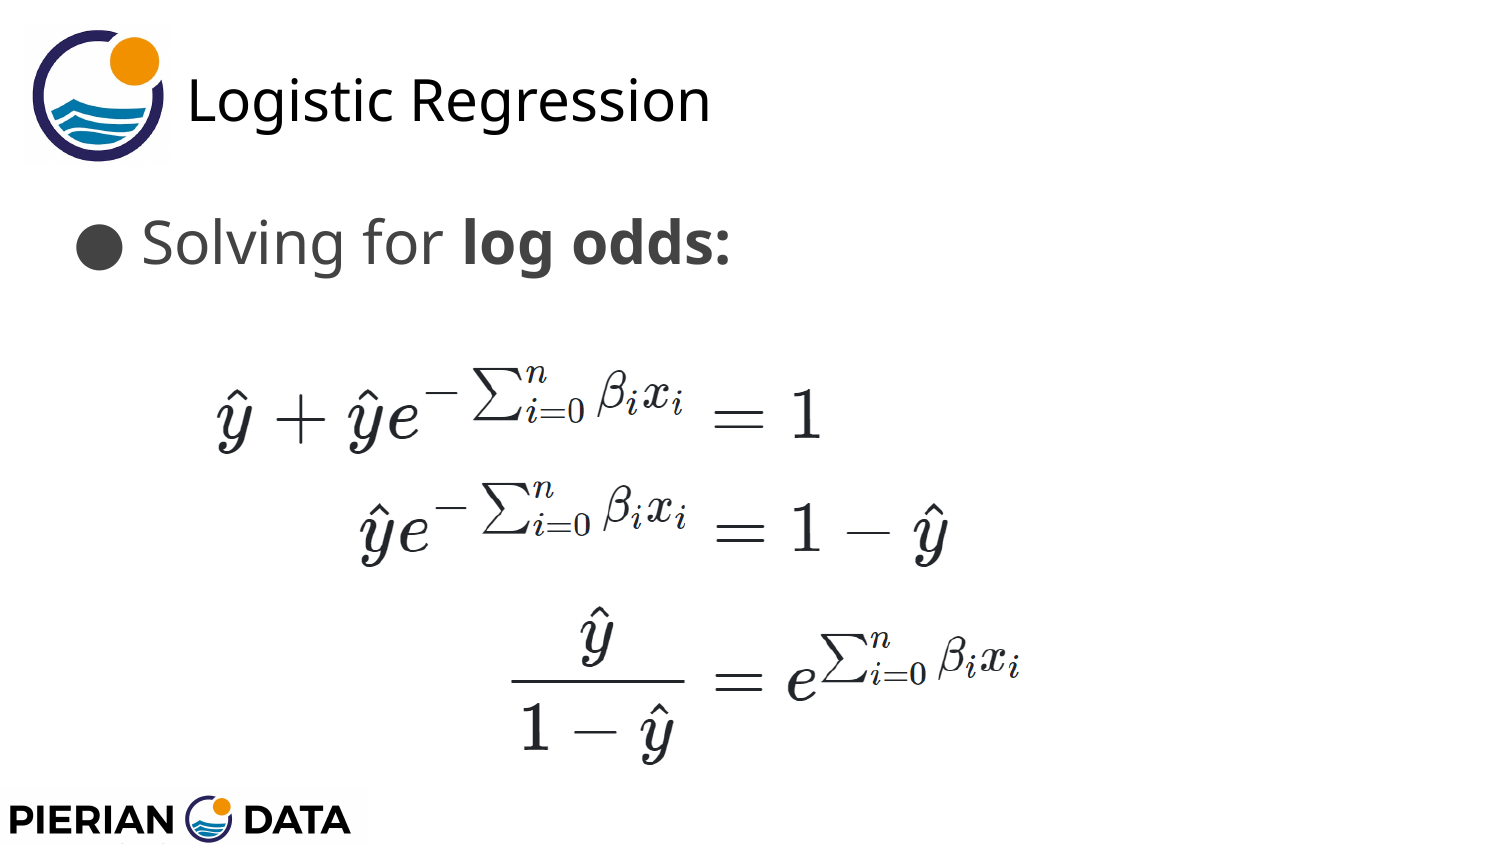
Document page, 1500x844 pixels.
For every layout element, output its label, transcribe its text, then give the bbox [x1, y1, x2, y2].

picture [24, 24, 172, 167]
list Solving for log odds: [51, 189, 1476, 750]
title Logistic Regression [176, 48, 1449, 143]
picture [201, 356, 834, 460]
picture [350, 464, 1040, 776]
picture [0, 787, 368, 844]
